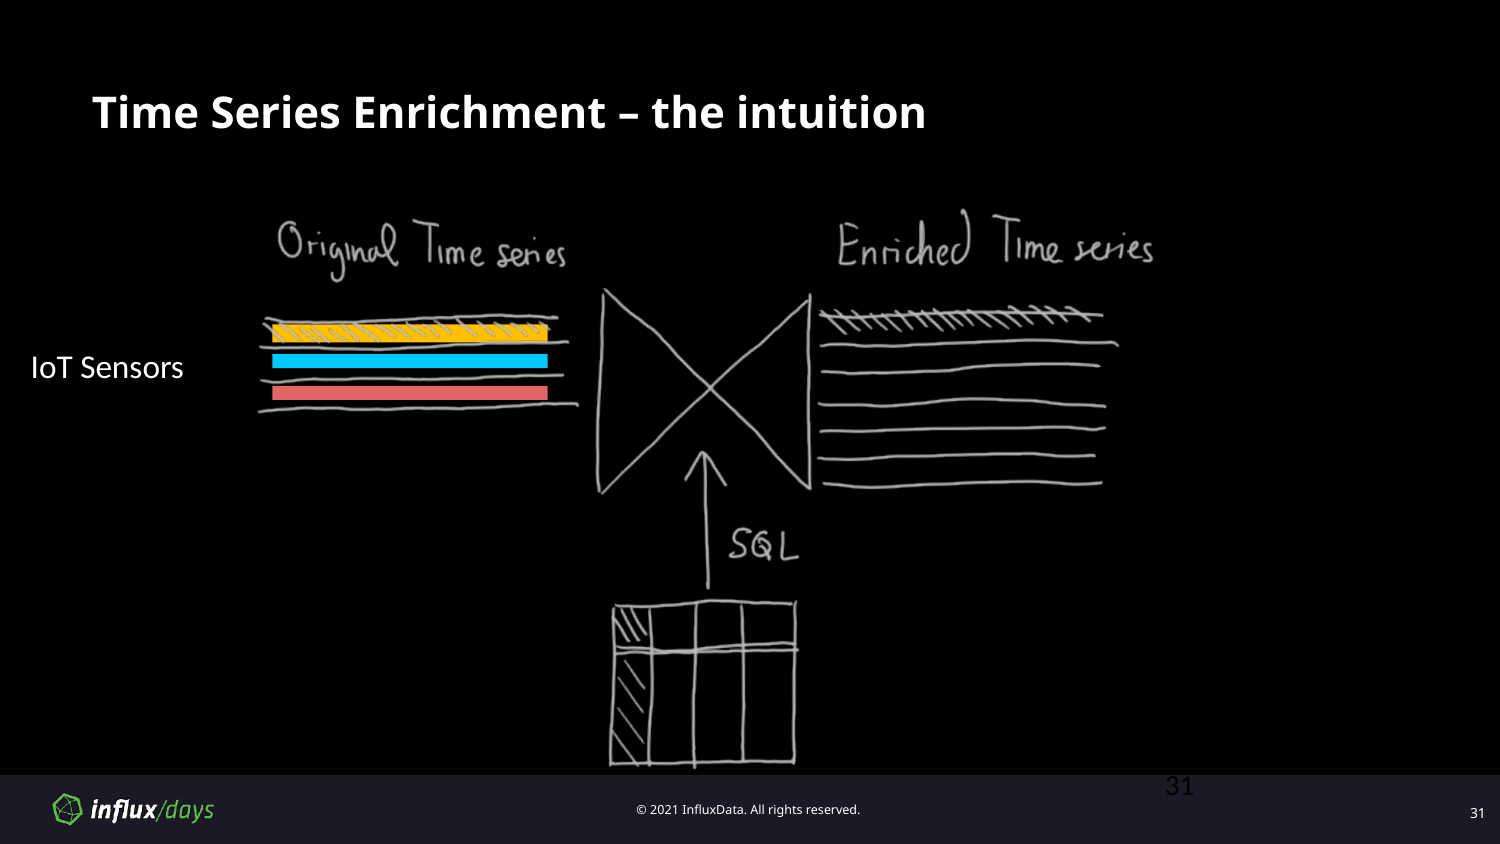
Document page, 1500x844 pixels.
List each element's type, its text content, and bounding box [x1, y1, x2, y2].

title Time Series Enrichment – the intuition [76, 33, 1424, 196]
text_box IoT Sensors [23, 337, 220, 393]
picture [0, 195, 1500, 844]
slide_number ‹#› [1149, 759, 1500, 805]
